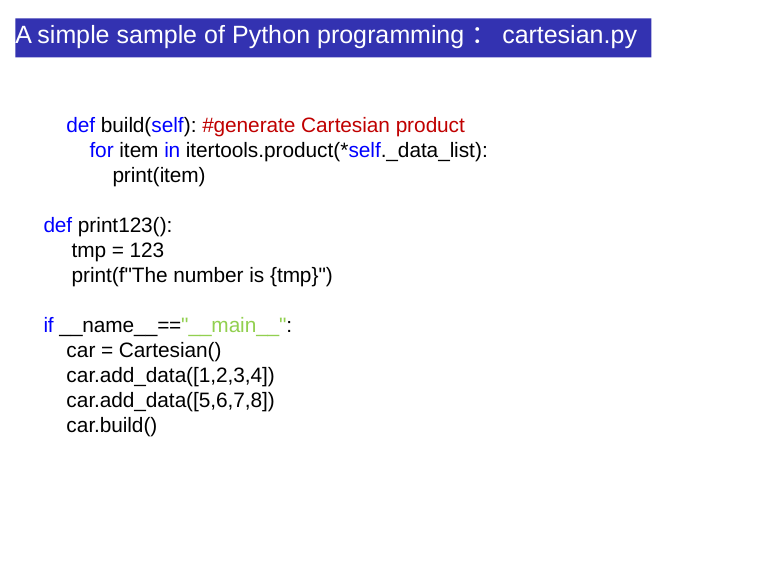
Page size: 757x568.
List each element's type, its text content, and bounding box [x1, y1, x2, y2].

text_box A simple sample of Python programming：cartesian.py [15, 18, 652, 58]
text_box def build(self): #generate Cartesian product for item in itertools.product(*self._data_list): print(item) def print123(): tmp = 123 print(f"The number is {tmp}") if __name__=="__main__": car = Cartesian() car.add_data([1,2,3,4]) car.add_data([5,6,7,8]) car.build() [43, 86, 686, 530]
